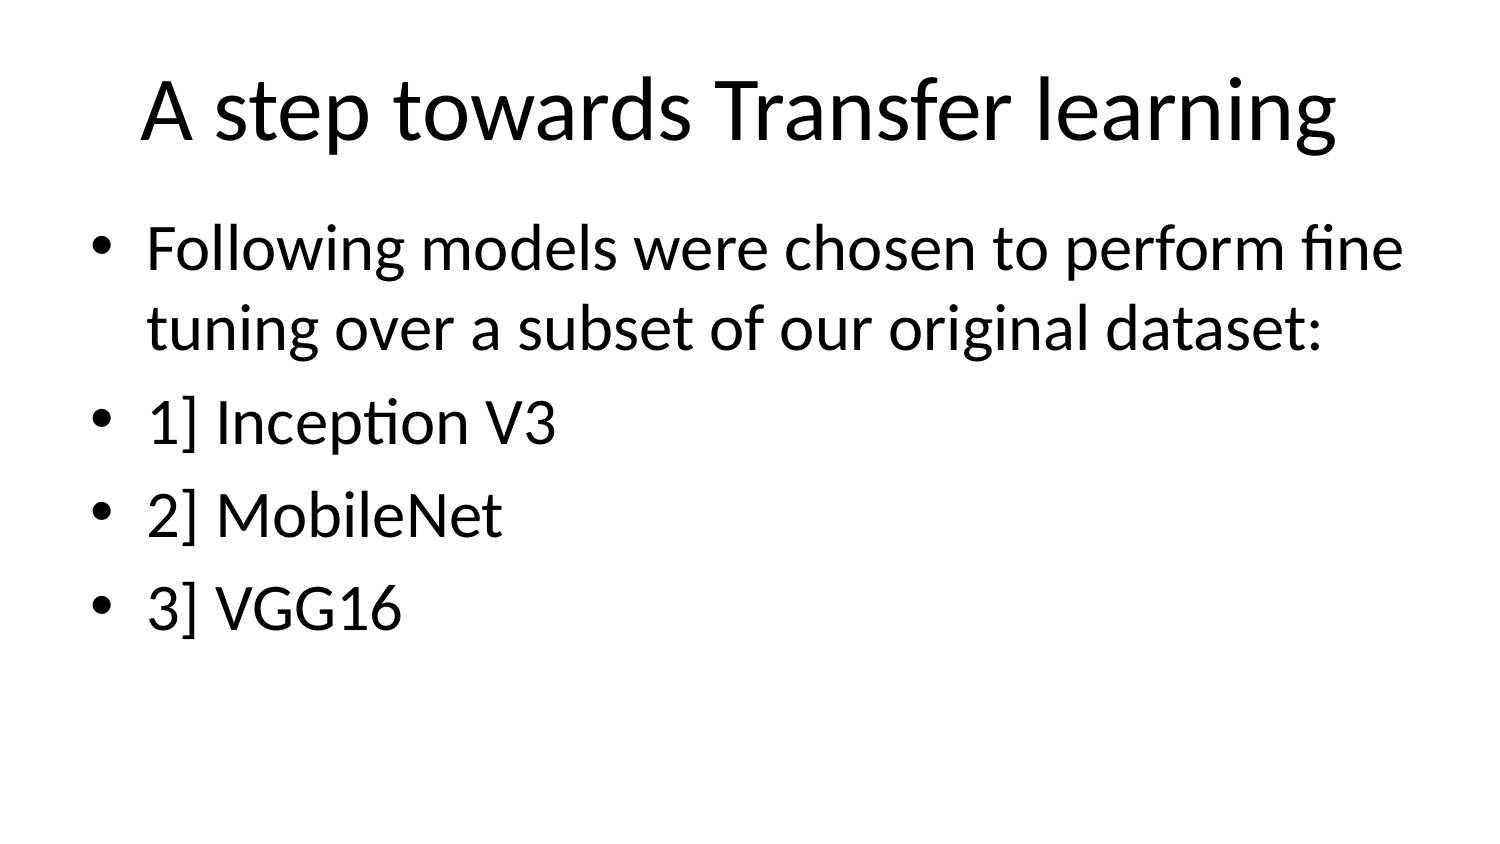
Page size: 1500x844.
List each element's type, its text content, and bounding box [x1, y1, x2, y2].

text_box A step towards Transfer learning [74, 33, 1425, 175]
text_box Following models were chosen to perform fine tuning over a subset of our original dataset: 1] Inception V3 2] MobileNet 3] VGG16 [74, 196, 1425, 754]
